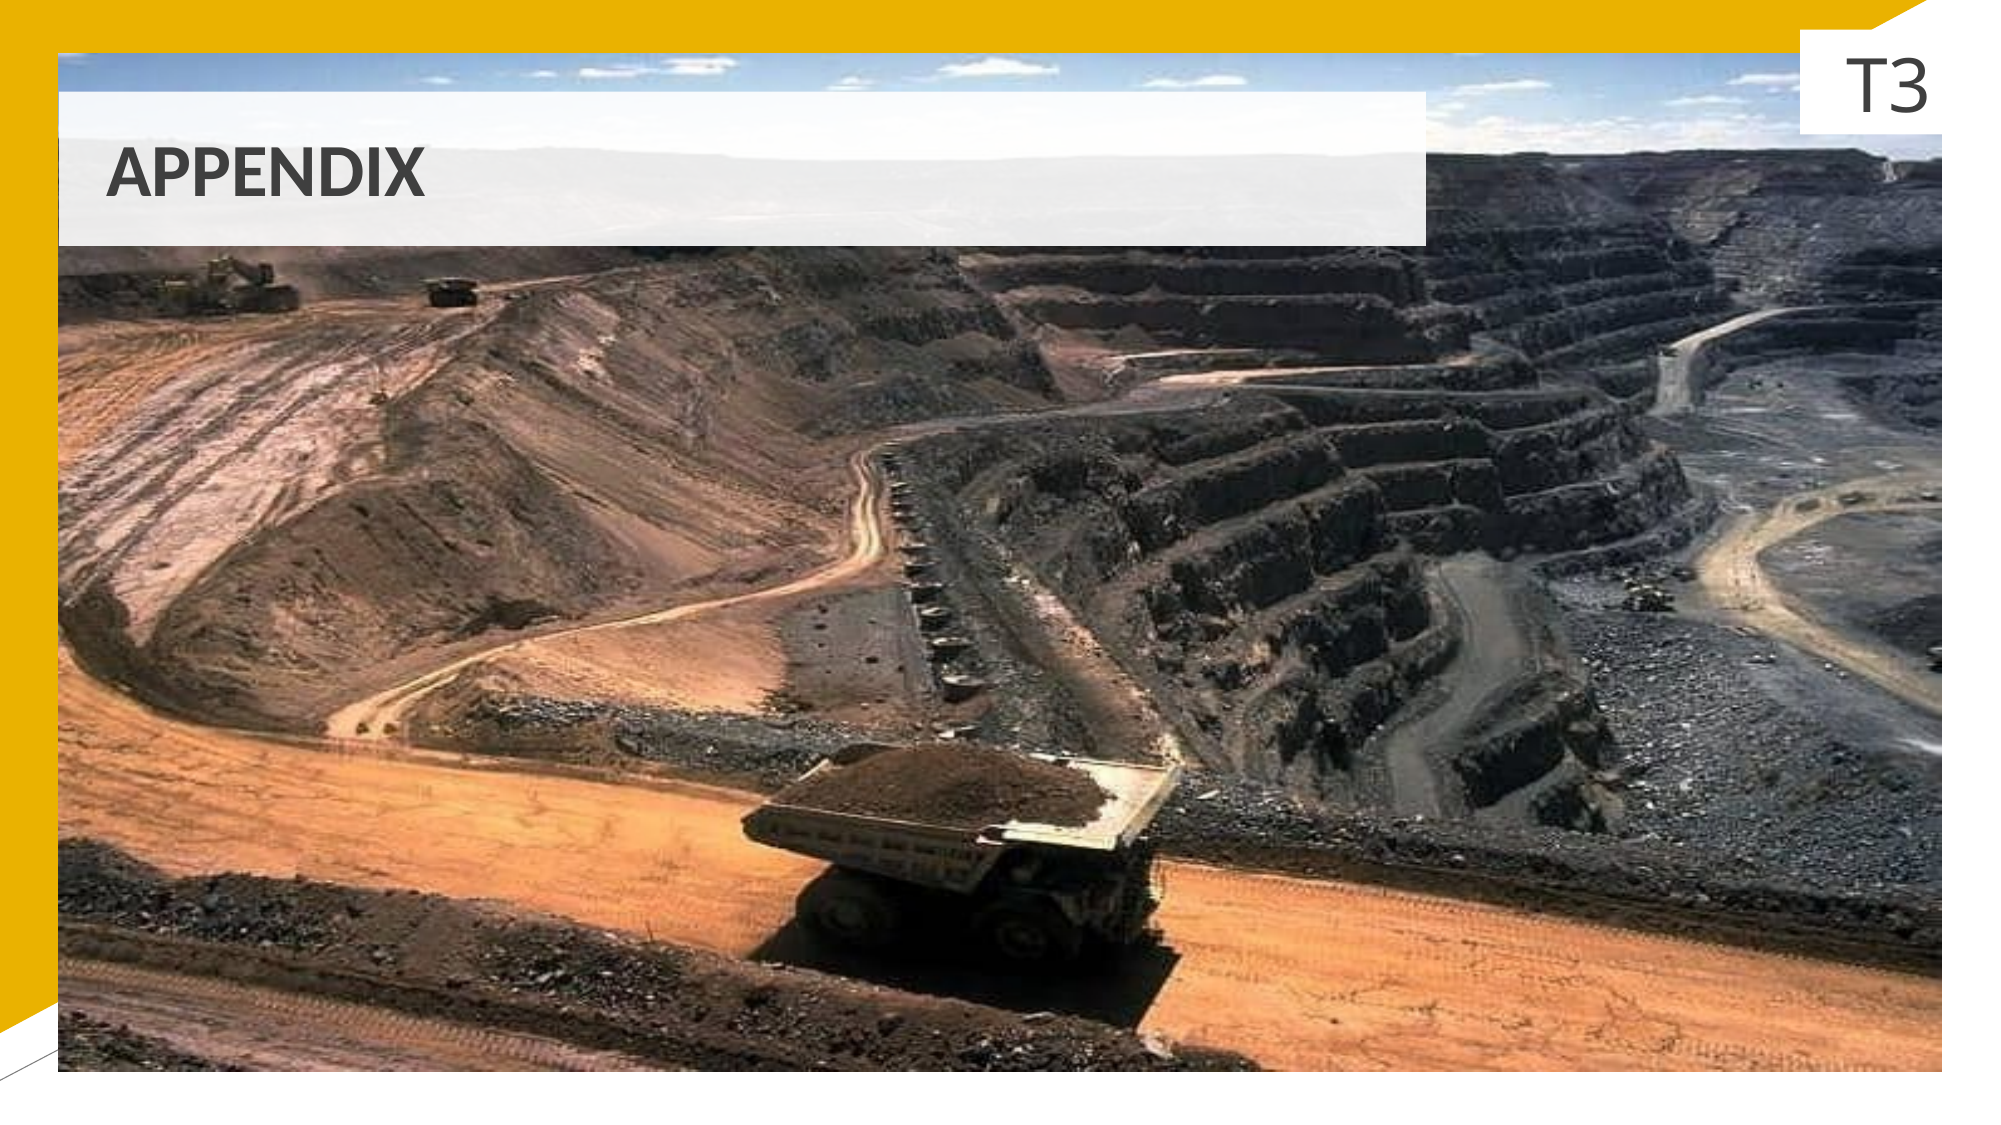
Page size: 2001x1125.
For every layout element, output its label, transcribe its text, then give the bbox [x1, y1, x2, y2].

picture [58, 53, 1942, 1072]
text_box T3 [1800, 29, 1979, 135]
